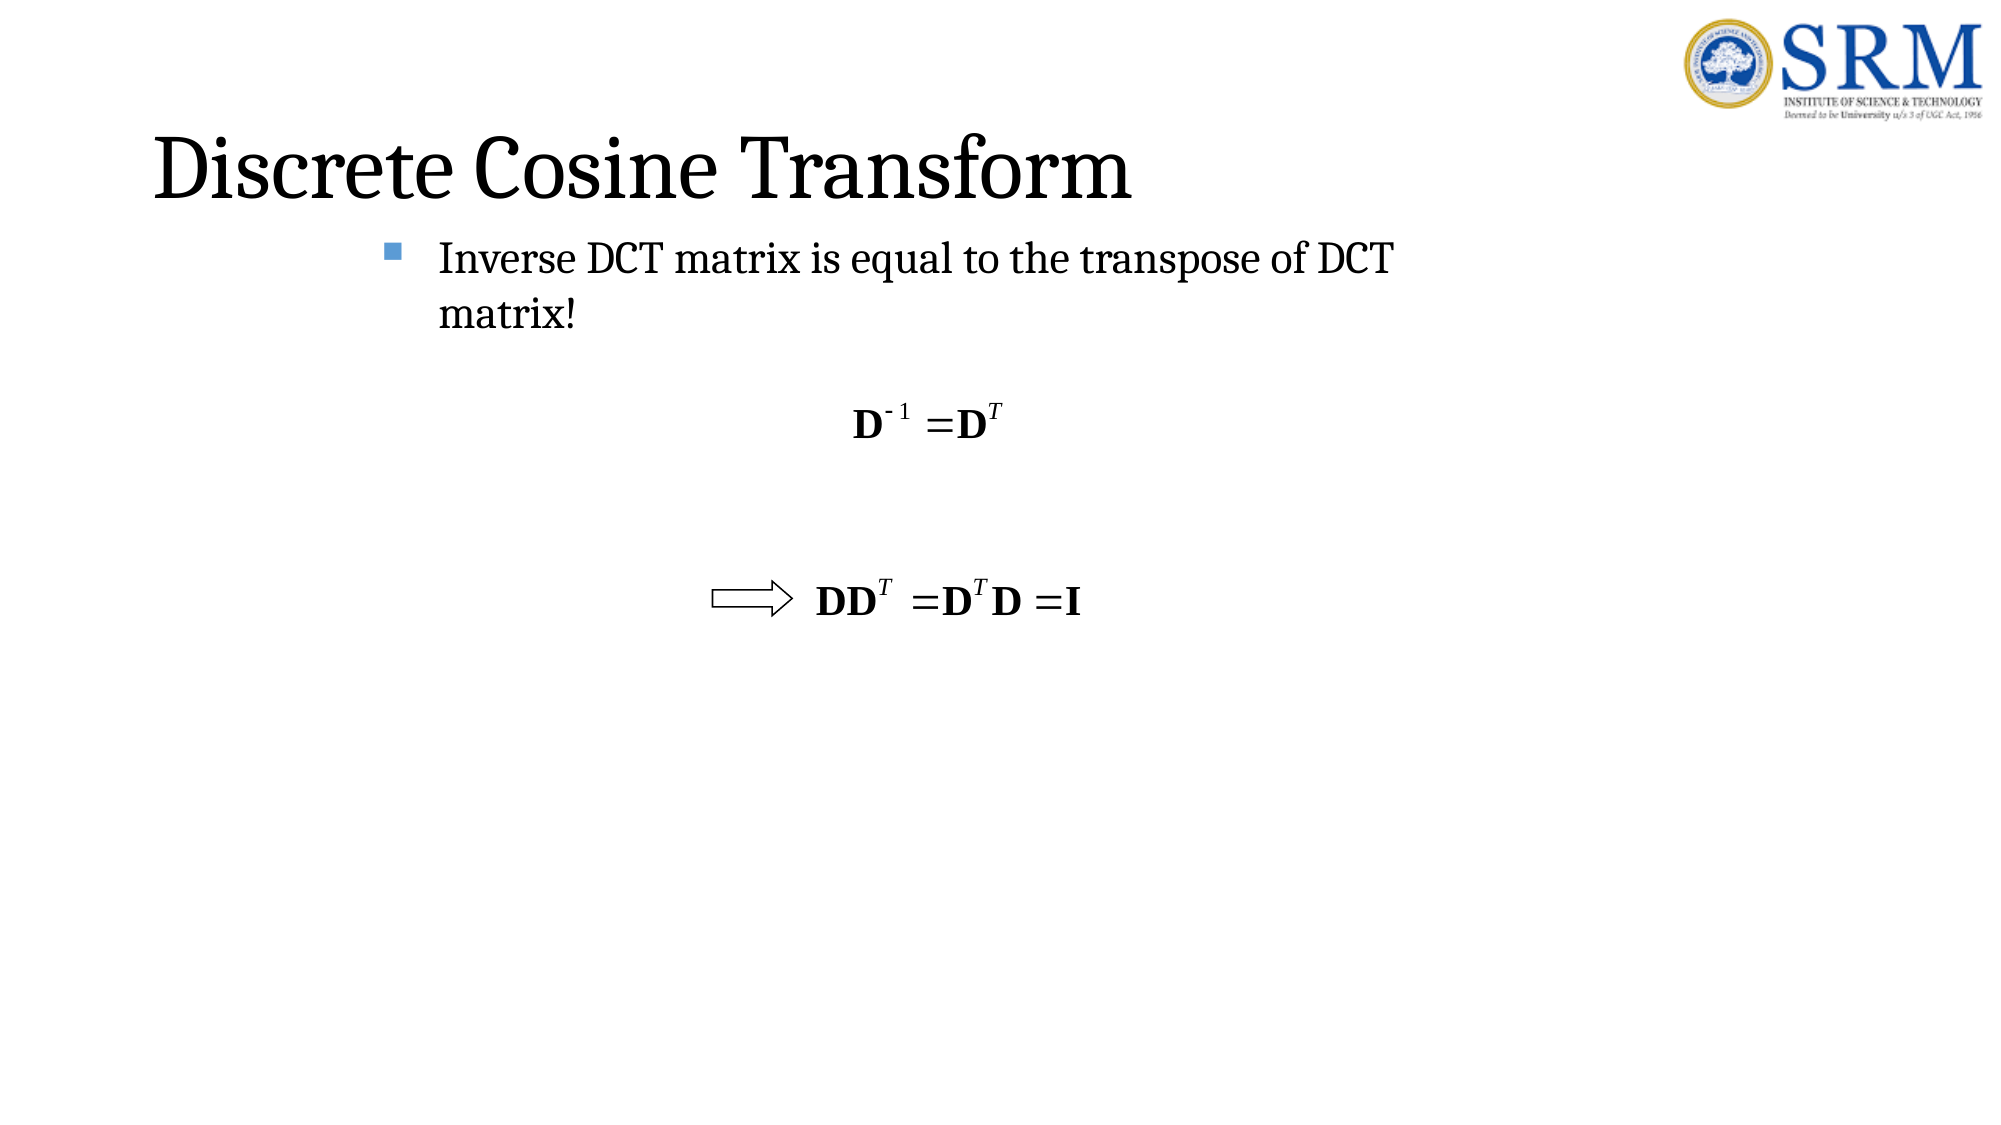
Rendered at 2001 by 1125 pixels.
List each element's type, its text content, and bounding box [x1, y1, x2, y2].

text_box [846, 392, 1012, 446]
title Discrete Cosine Transform [137, 59, 1863, 278]
picture [1670, 3, 2000, 131]
text_box [712, 581, 793, 616]
text_box Inverse DCT matrix is equal to the transpose of DCT matrix! [367, 220, 1522, 370]
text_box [809, 568, 1090, 623]
